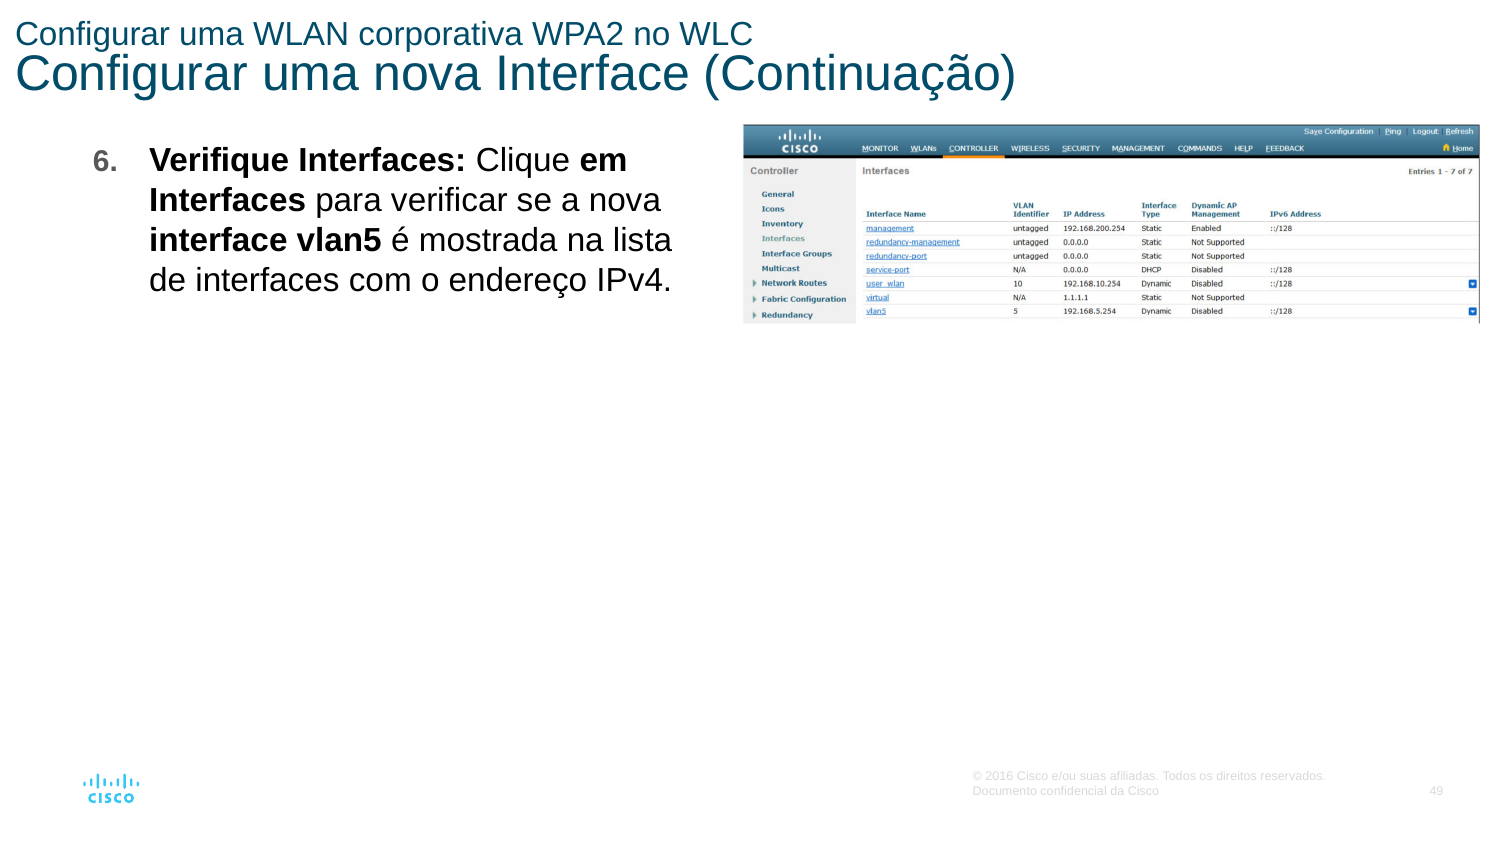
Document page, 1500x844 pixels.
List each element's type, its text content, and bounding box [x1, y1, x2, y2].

list Verifique Interfaces: Clique em Interfaces para verificar se a nova interface vlan5 é mostrada na lista de interfaces com o endereço IPv4. [77, 130, 718, 457]
title Configurar uma WLAN corporativa WPA2 no WLC Configurar uma nova Interface (Continuação) [0, 0, 1369, 121]
picture [741, 121, 1481, 324]
